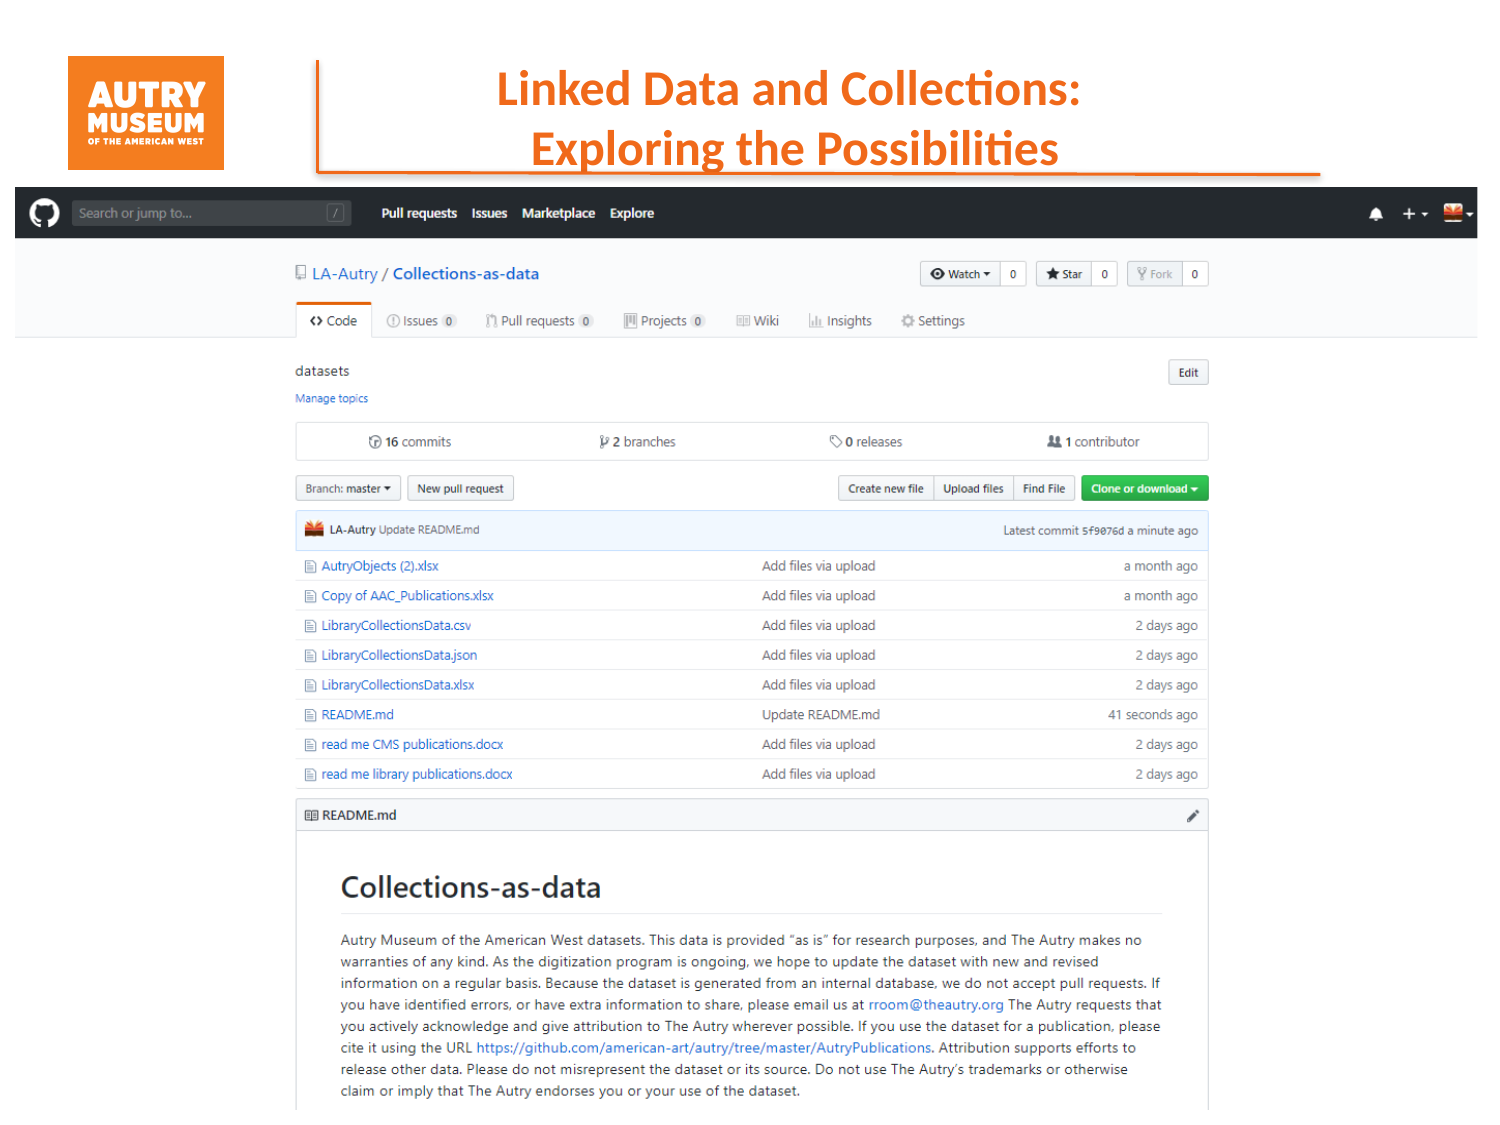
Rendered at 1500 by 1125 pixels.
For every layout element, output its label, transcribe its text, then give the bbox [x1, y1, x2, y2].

picture [68, 56, 225, 170]
picture [14, 187, 1478, 1111]
title Linked Data and Collections: Exploring the Possibilities [348, 61, 1243, 169]
